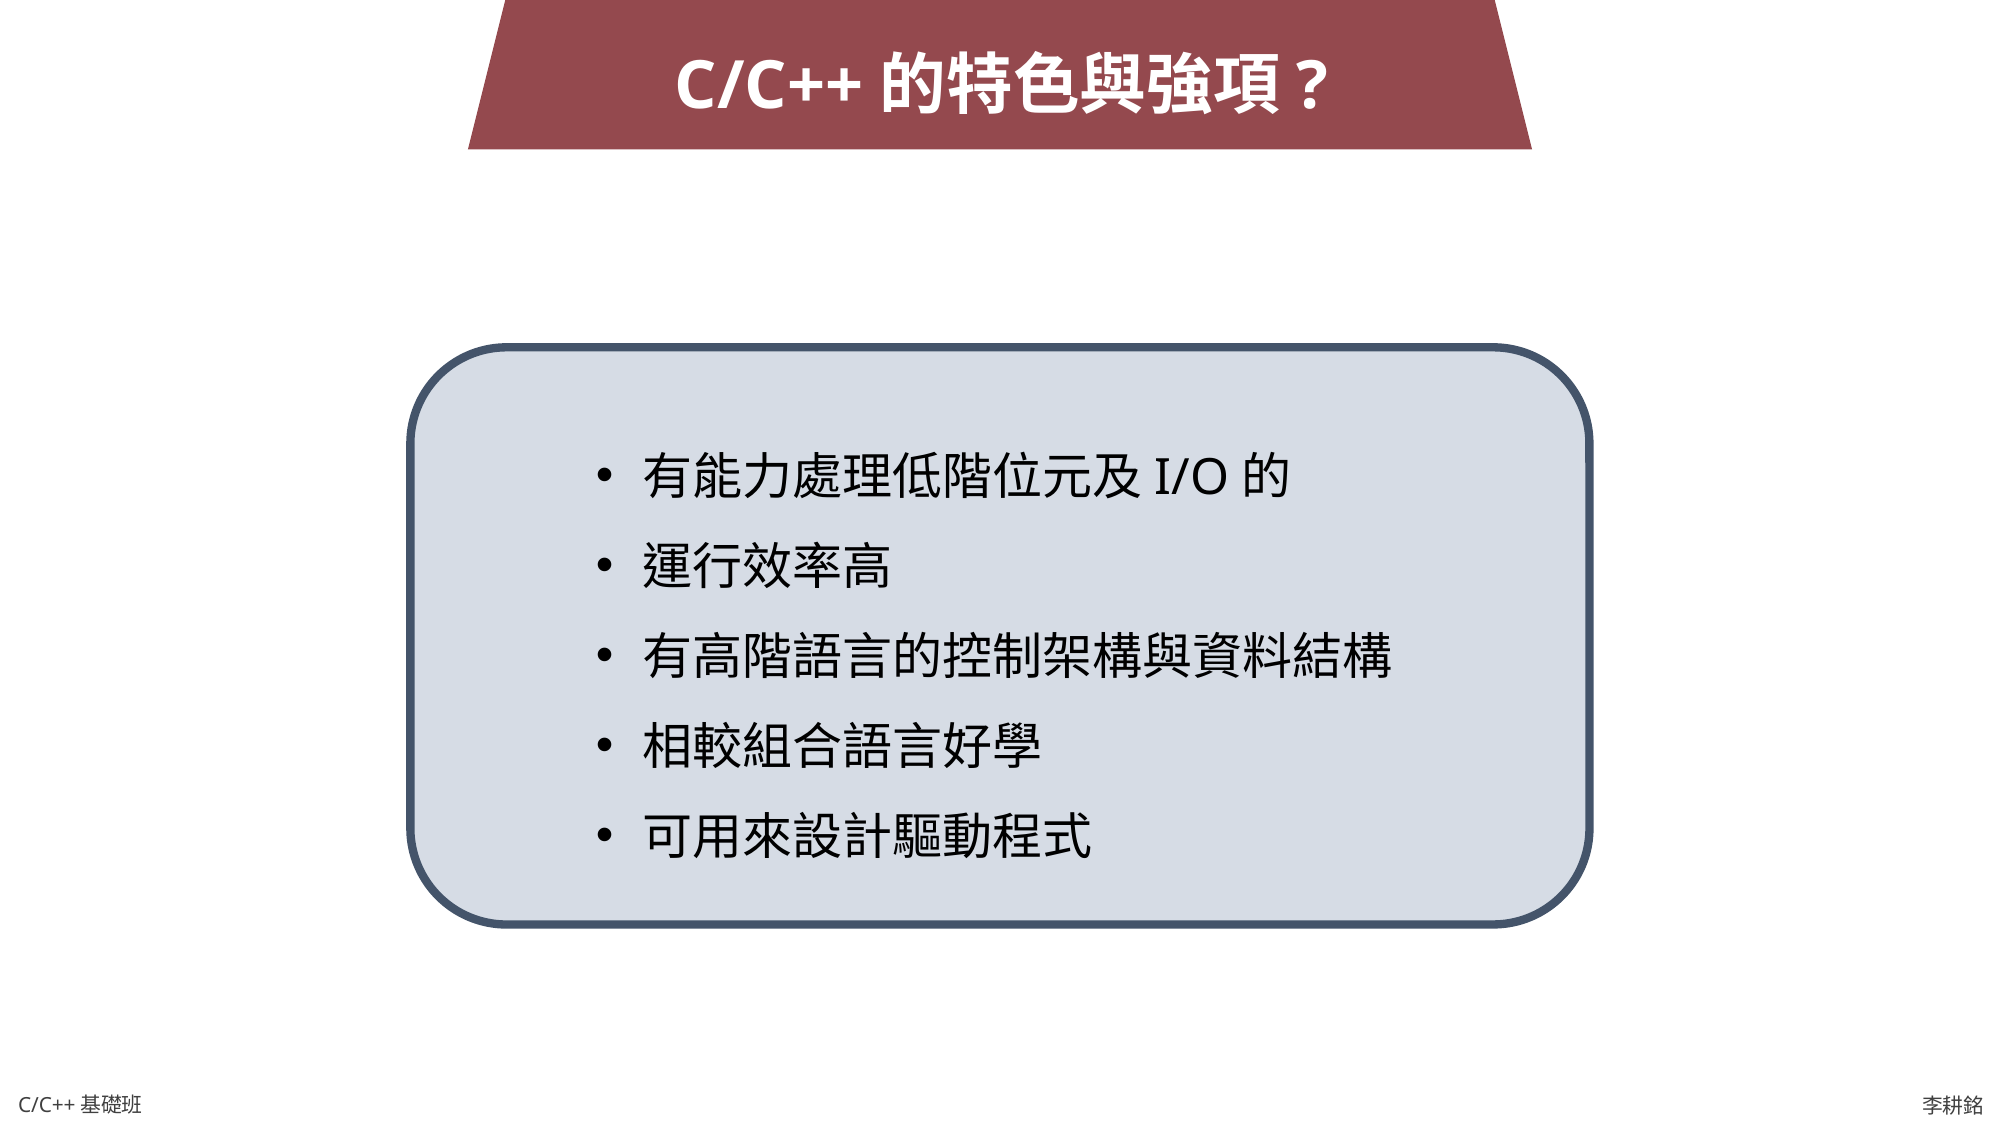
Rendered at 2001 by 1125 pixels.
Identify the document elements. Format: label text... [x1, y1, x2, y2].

text_box 李耕銘 [1907, 1084, 2000, 1125]
text_box [466, 0, 1534, 151]
text_box [409, 346, 1591, 926]
text_box 有能力處理低階位元及I/O的 運行效率高 有高階語言的控制架構與資料結構 相較組合語言好學 可用來設計驅動程式 [581, 406, 1419, 872]
text_box C/C++的特色與強項? [659, 34, 1343, 130]
text_box C/C++基礎班 [3, 1084, 158, 1125]
